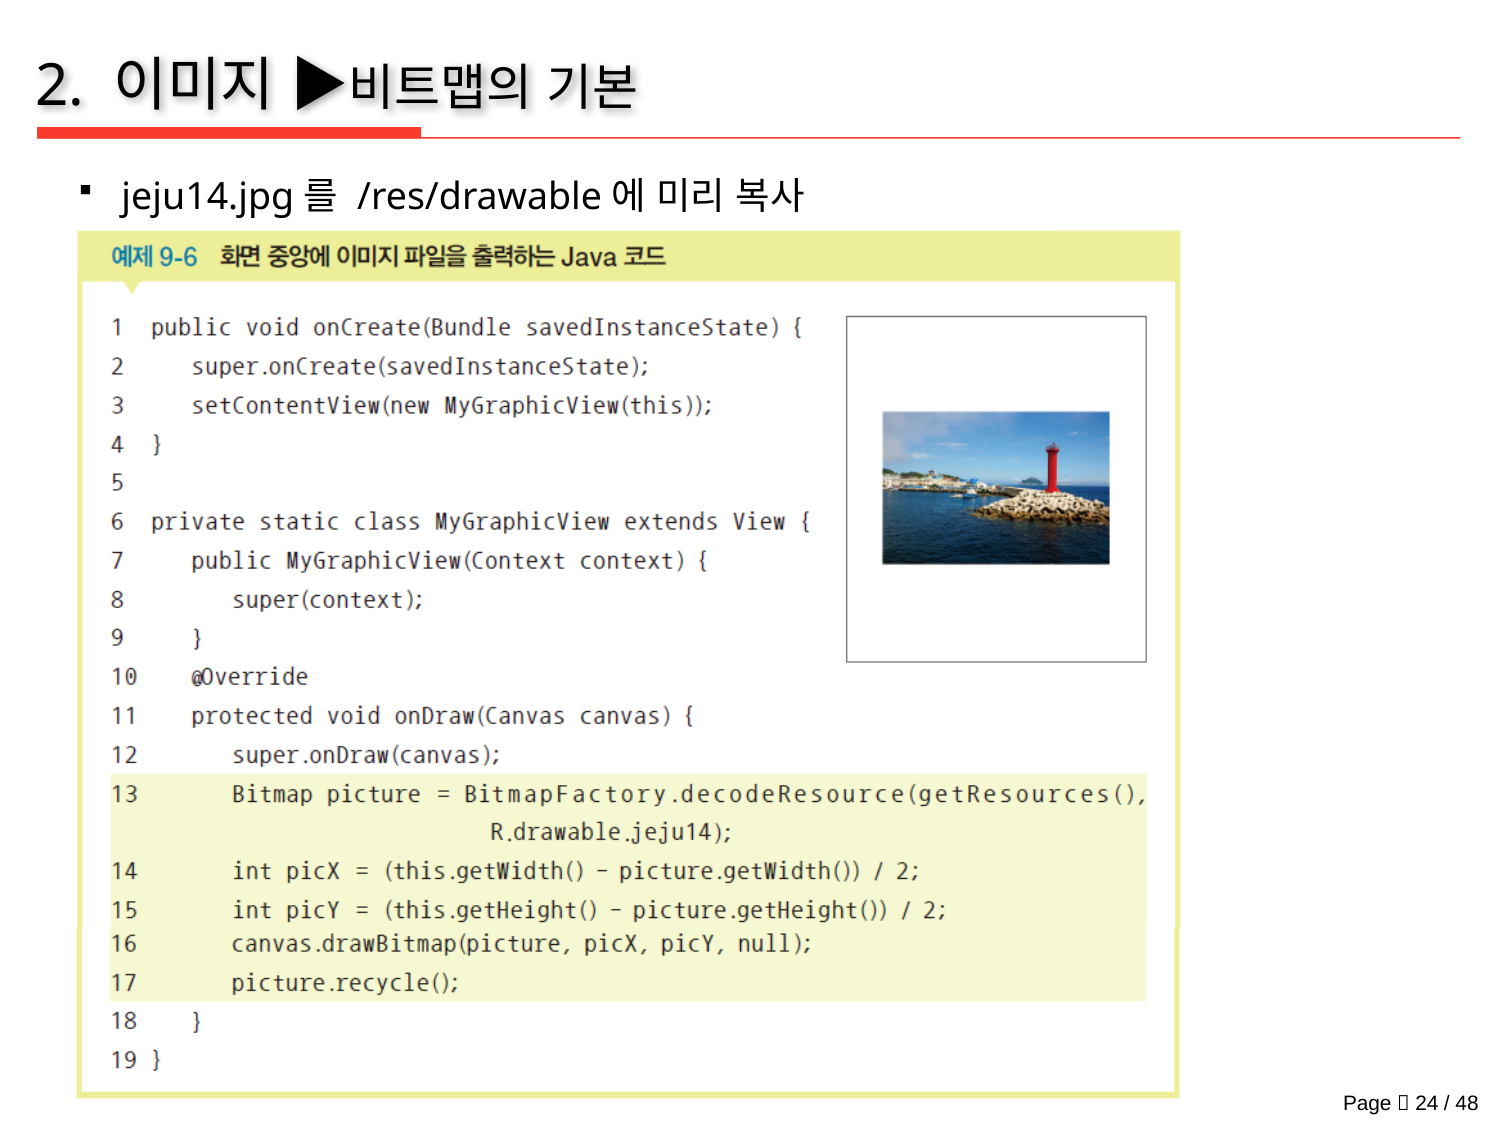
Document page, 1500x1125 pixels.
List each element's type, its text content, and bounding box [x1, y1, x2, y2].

list jeju14.jpg를 /res/drawable에 미리 복사 [48, 171, 1448, 880]
title 2. 이미지 ▶비트맵의 기본 [35, 47, 1434, 142]
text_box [64, 226, 1187, 1105]
